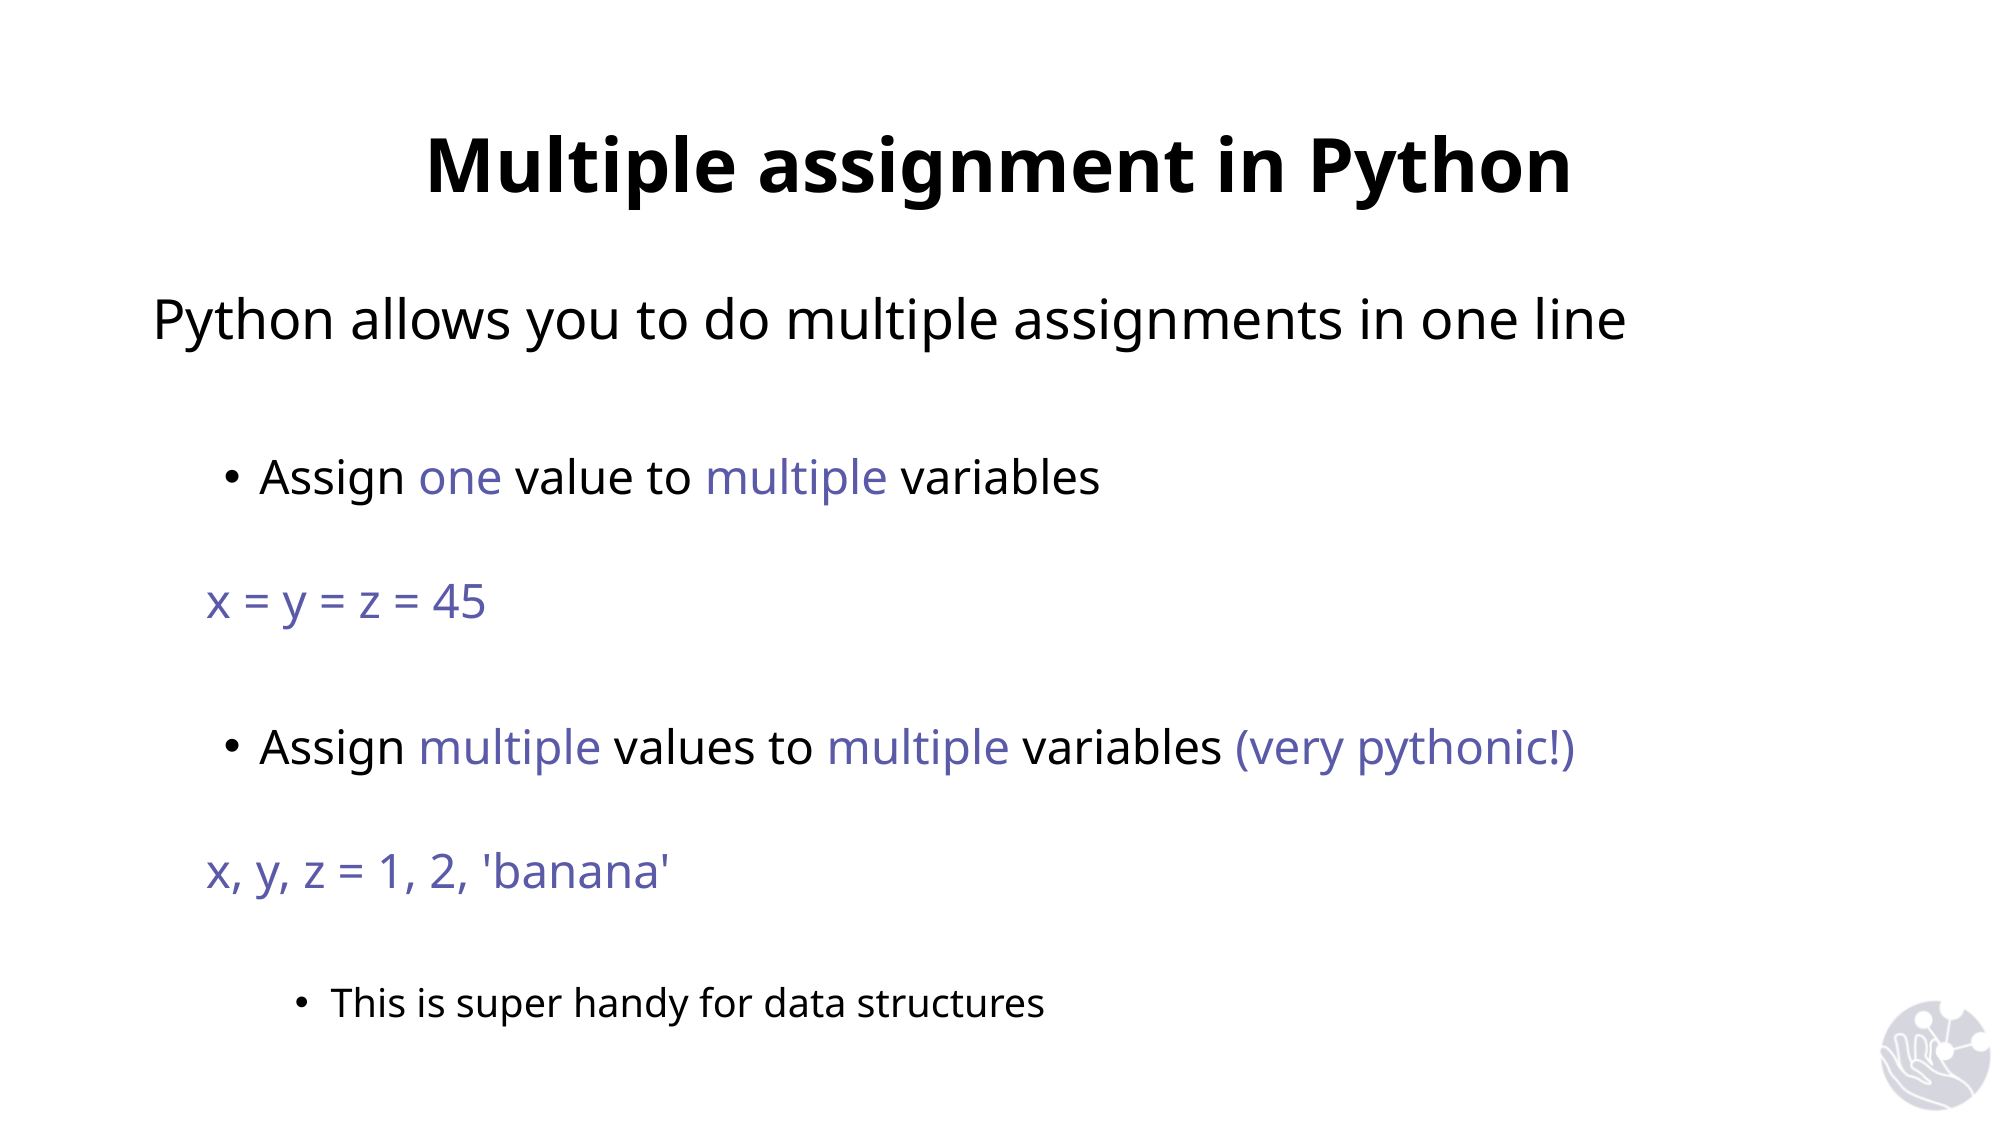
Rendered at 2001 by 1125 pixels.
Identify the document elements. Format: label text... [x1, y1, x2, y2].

picture [1866, 989, 1998, 1123]
list Python allows you to do multiple assignments in one line Assign one value to multiple variables x = y = z = 45 Assign multiple values to multiple variables (very pythonic!) x, y, z = 1, 2, 'banana' This is super handy for data structures [137, 277, 1863, 1037]
title Multiple assignment in Python [137, 59, 1863, 277]
